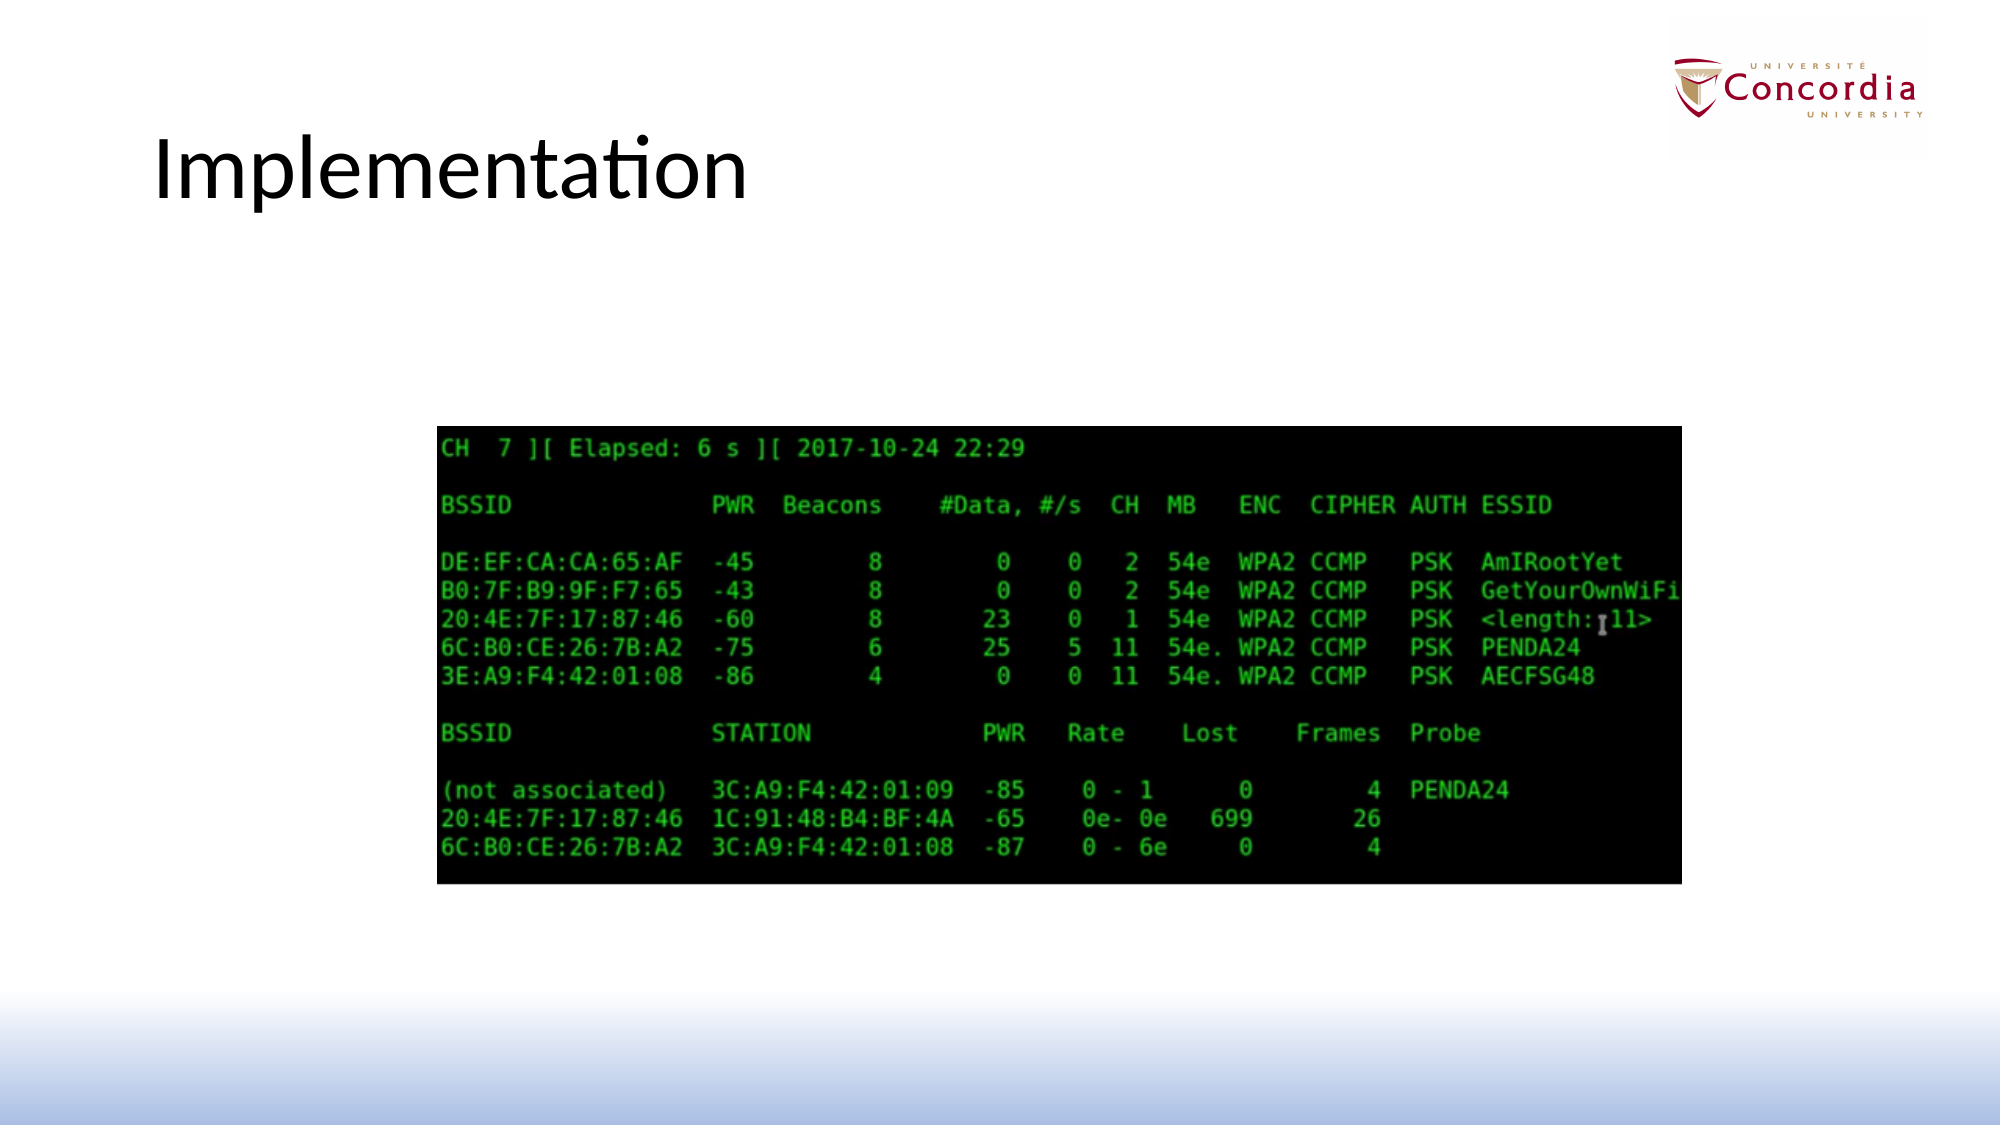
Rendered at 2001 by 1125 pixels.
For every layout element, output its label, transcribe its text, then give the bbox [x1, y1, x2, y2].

picture [437, 426, 1682, 887]
title Implementation [137, 59, 1863, 278]
picture [1669, 16, 1928, 161]
